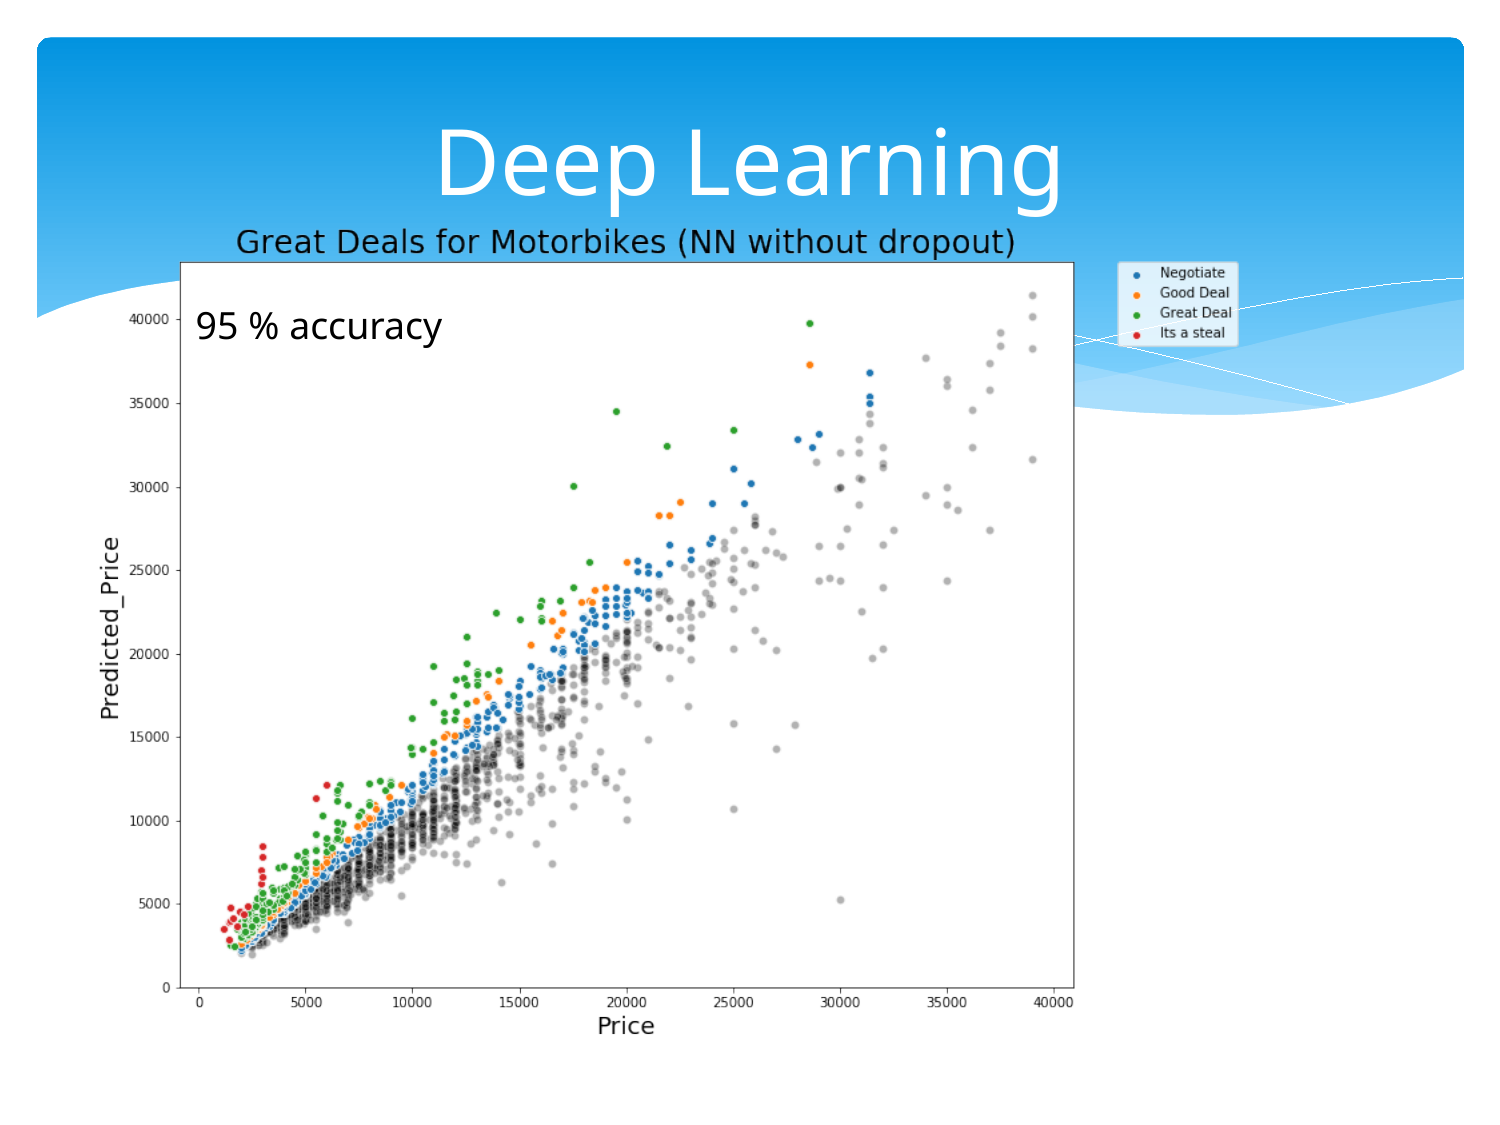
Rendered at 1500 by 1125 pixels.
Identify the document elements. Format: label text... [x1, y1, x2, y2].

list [89, 219, 1247, 1049]
title Deep Learning [75, 55, 1425, 261]
